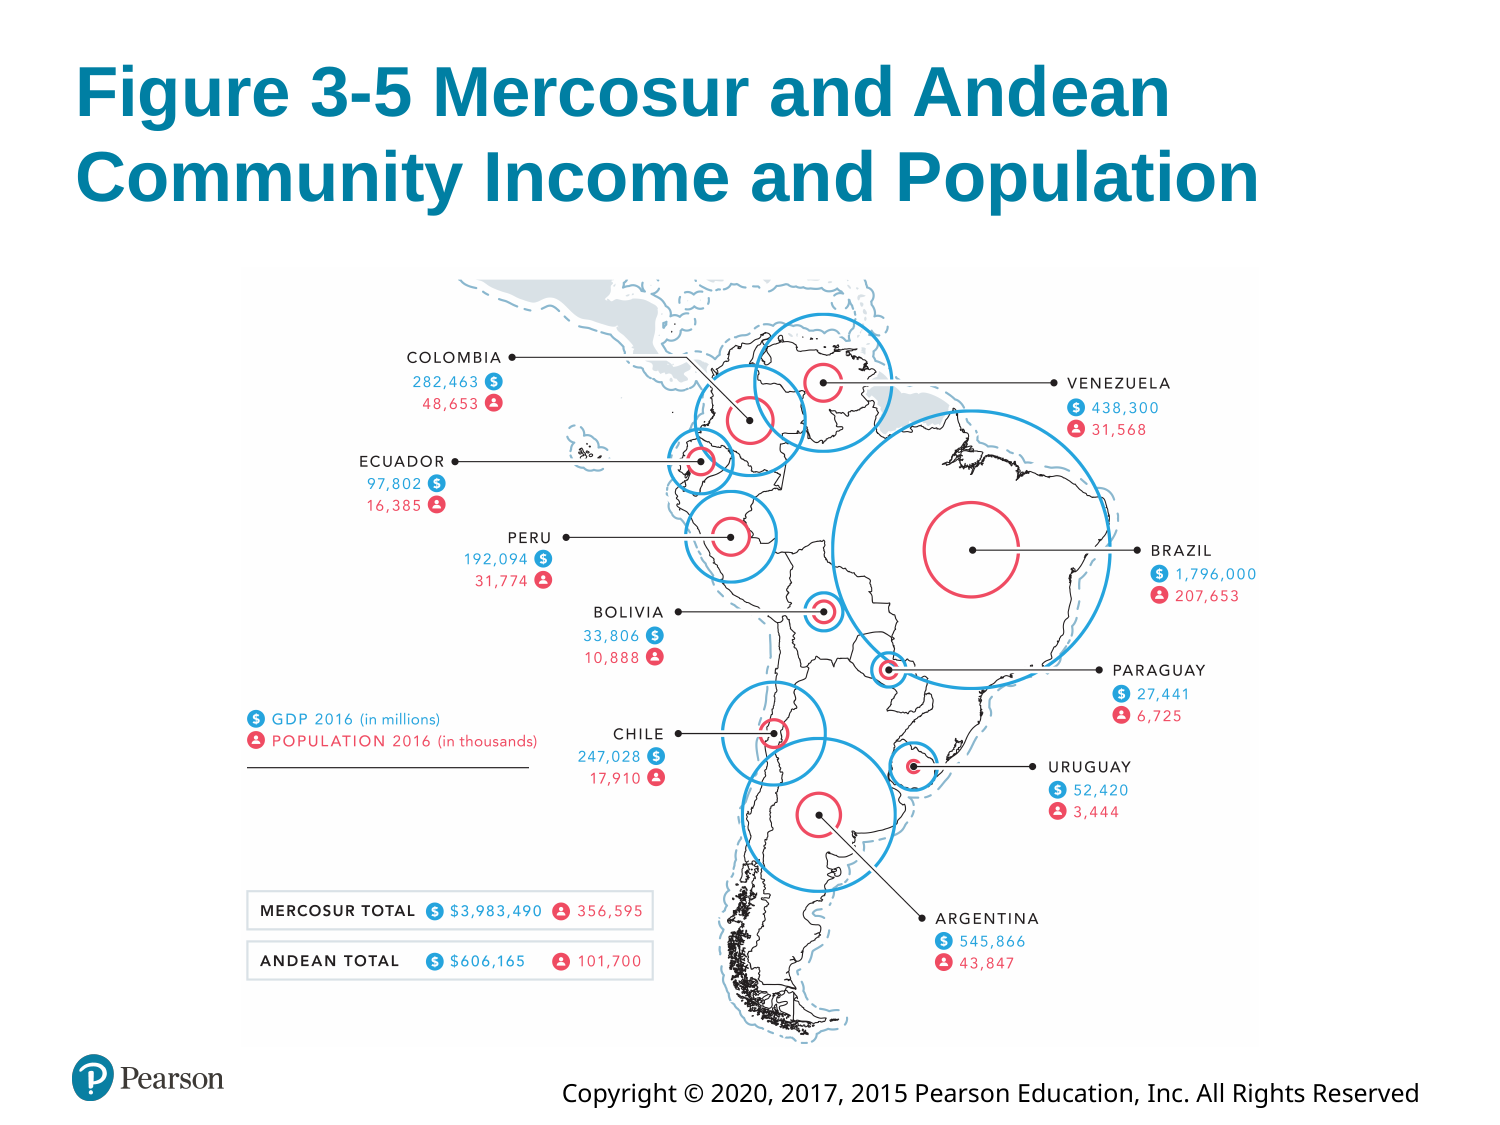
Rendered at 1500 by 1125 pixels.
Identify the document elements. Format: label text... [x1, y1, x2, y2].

title Figure 3-5 Mercosur and Andean Community Income and Population [75, 35, 1425, 216]
picture [80, 1063, 106, 1088]
picture [98, 1054, 224, 1101]
picture [72, 1087, 83, 1101]
picture [72, 1054, 88, 1070]
picture [240, 267, 1260, 1048]
